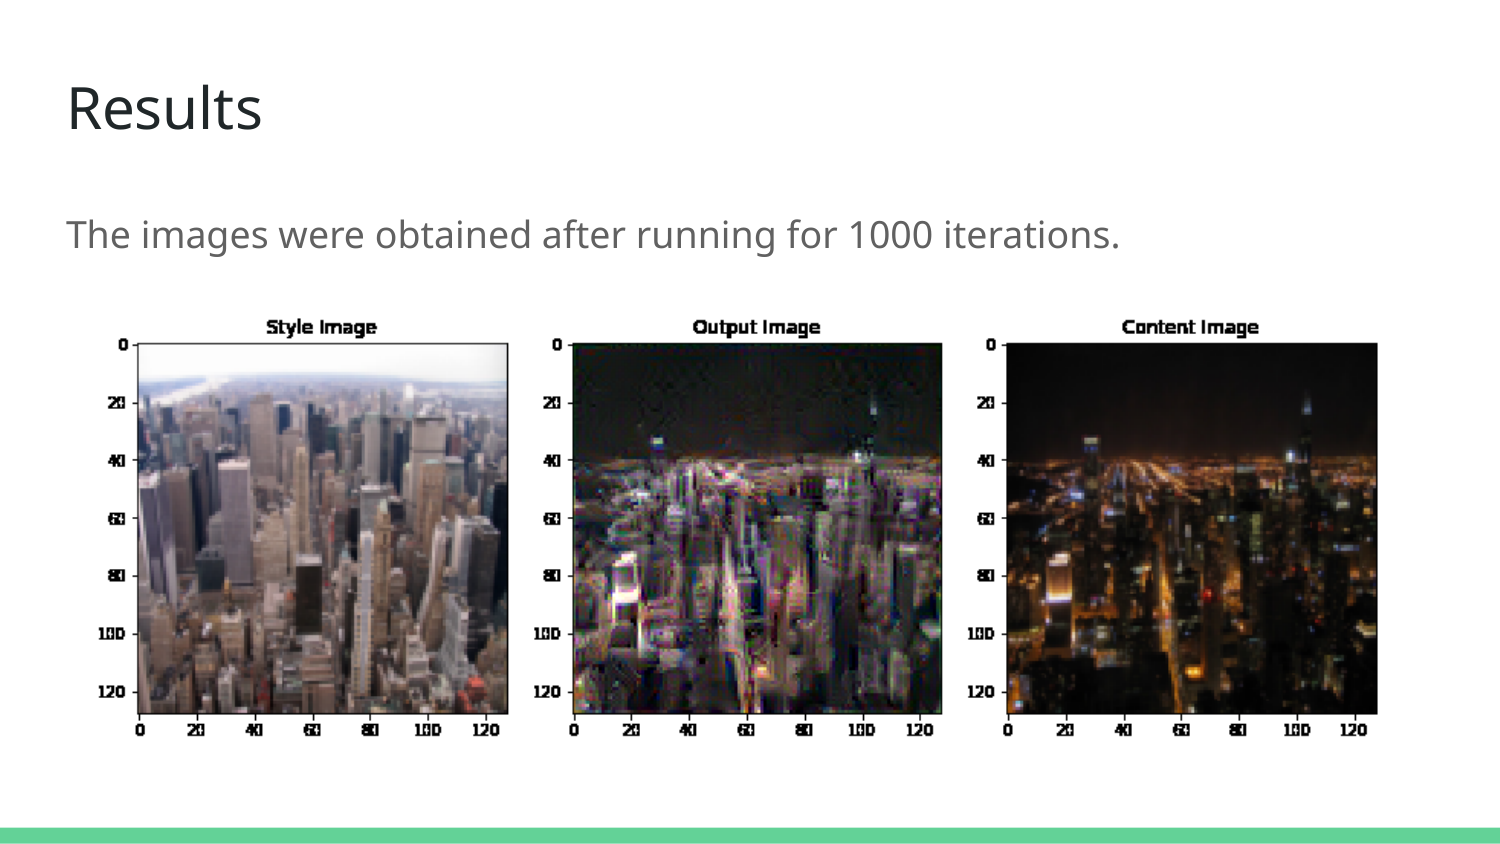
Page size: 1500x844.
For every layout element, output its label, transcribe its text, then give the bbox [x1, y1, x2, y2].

list The images were obtained after running for 1000 iterations. [51, 189, 1423, 750]
picture [87, 307, 1388, 750]
title Results [51, 56, 1449, 151]
